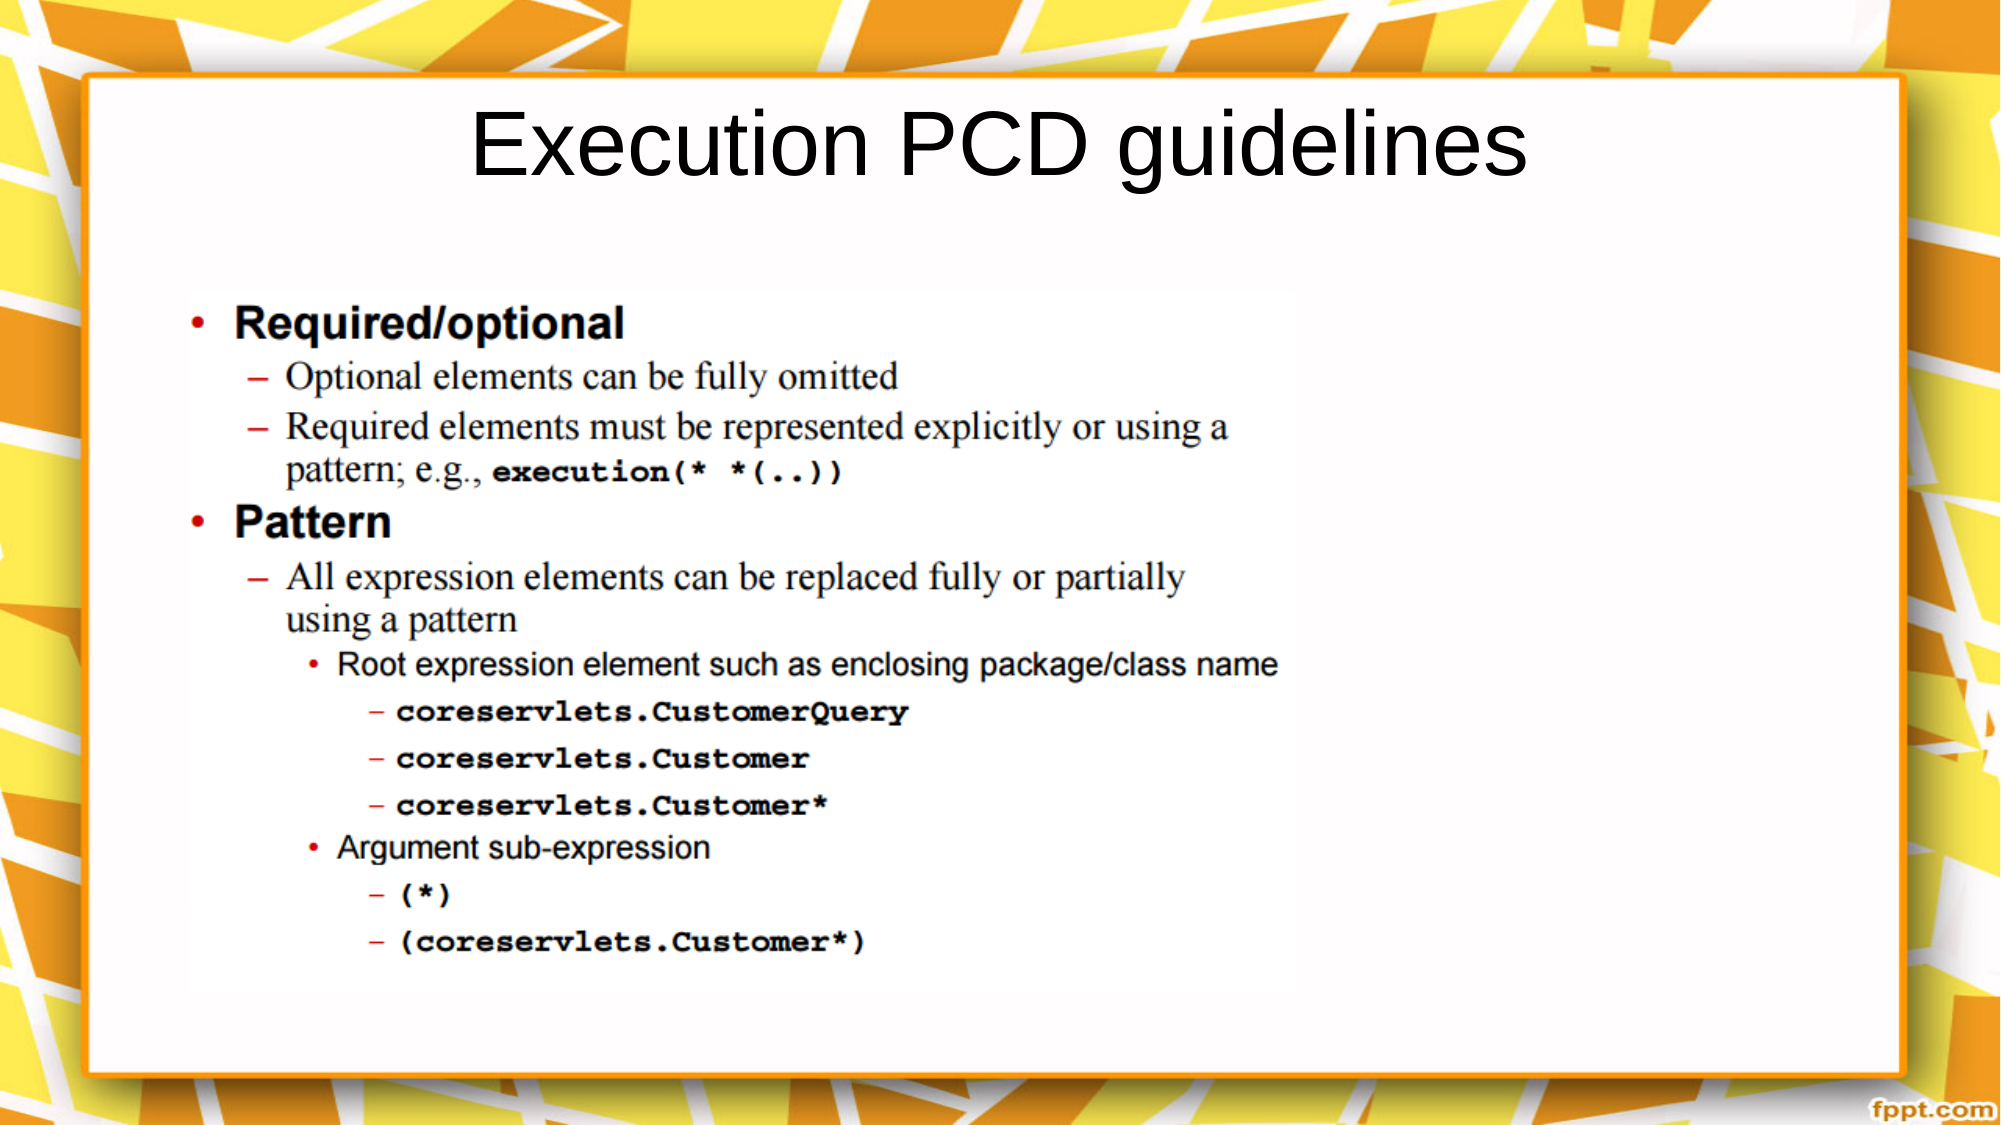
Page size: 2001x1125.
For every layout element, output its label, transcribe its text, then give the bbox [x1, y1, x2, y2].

picture [0, 0, 2001, 1125]
title Execution PCD guidelines [99, 45, 1900, 233]
